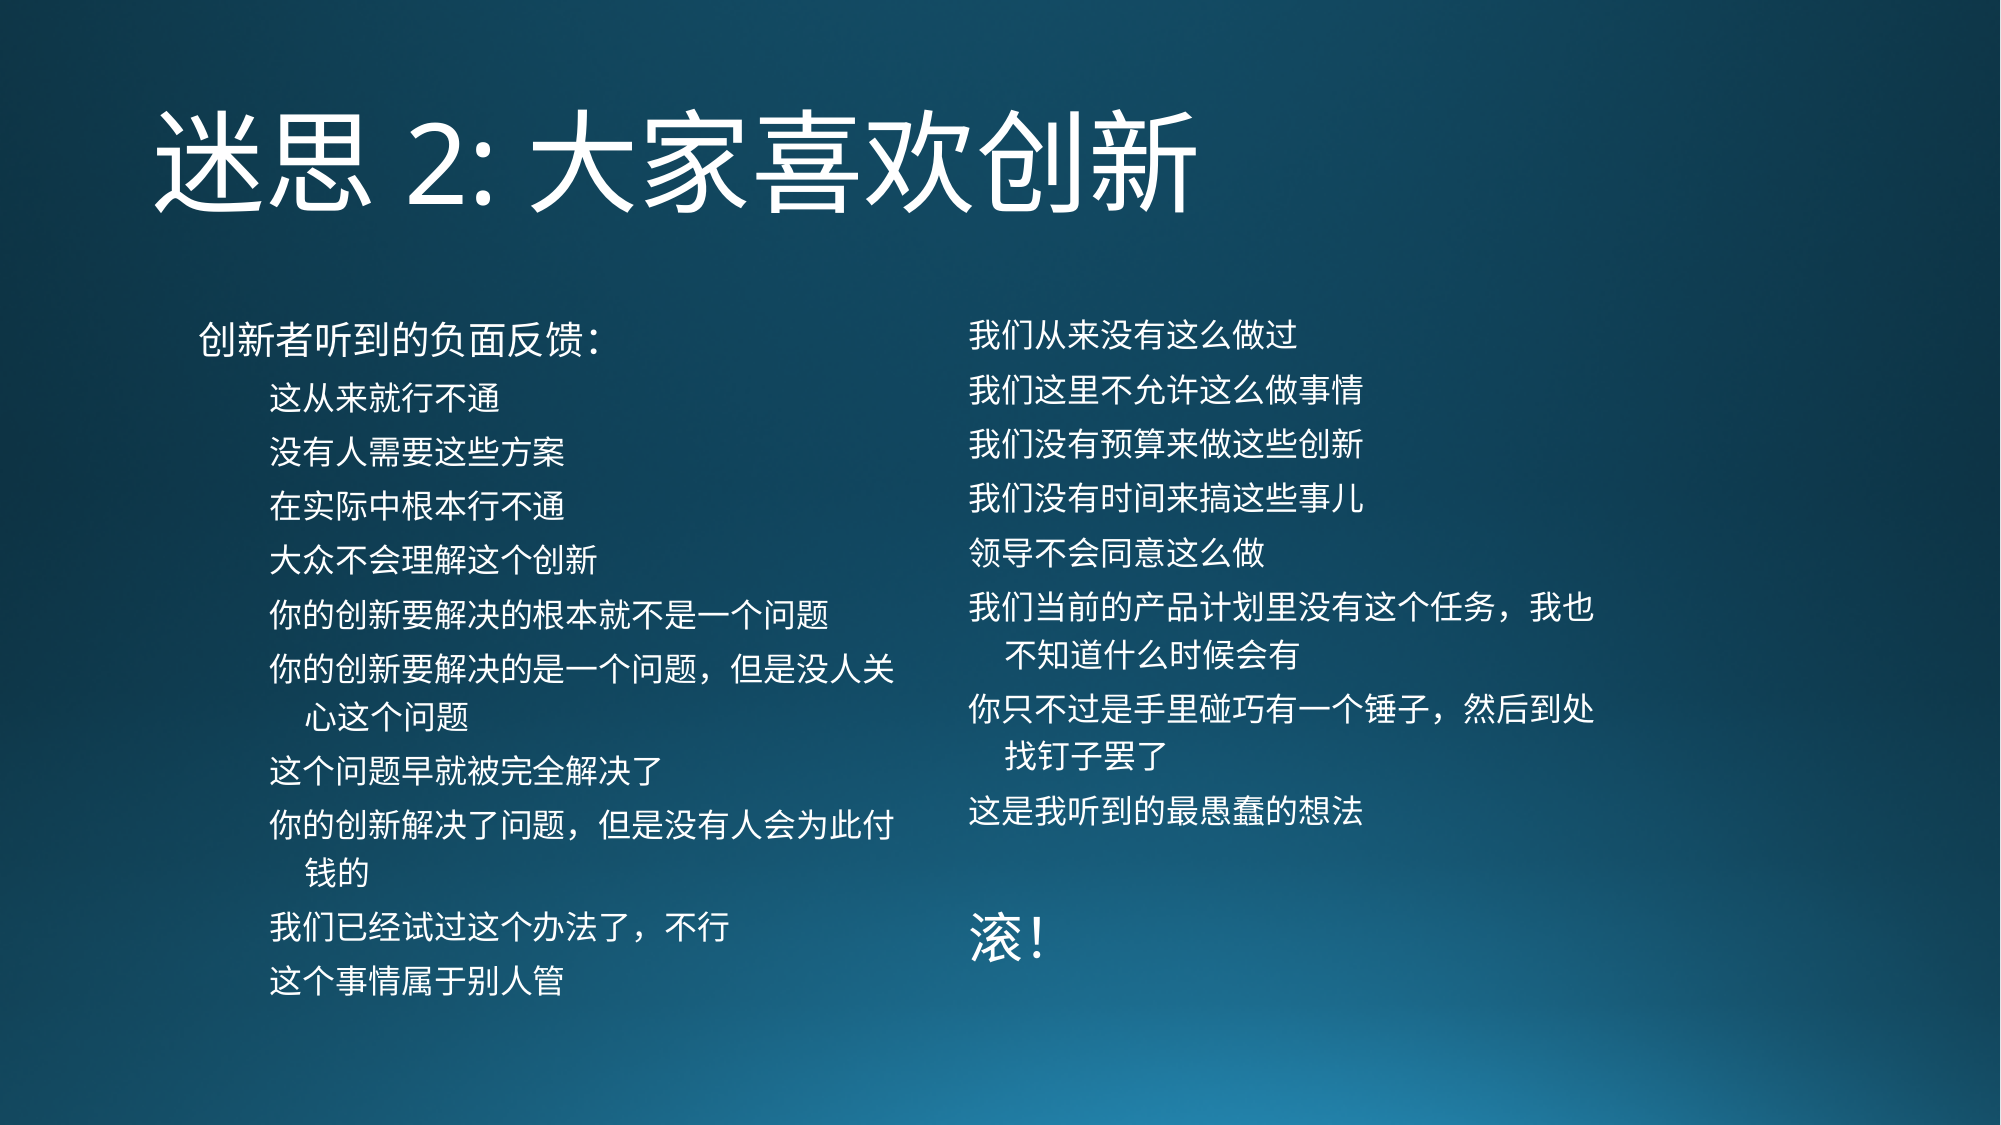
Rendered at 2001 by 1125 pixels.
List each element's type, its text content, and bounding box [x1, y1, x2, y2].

picture [0, 0, 2001, 1125]
title 迷思2:大家喜欢创新 [137, 59, 1863, 278]
list 创新者听到的负面反馈： 这从来就行不通 没有人需要这些方案 在实际中根本行不通 大众不会理解这个创新 你的创新要解决的根本就不是一个问题 你的创新要解决的是一个问题，但是没人关心这个问题 这个问题早就被完全解决了 你的创新解决了问题，但是没有人会为此付钱的 我们已经试过这个办法了，不行 这个事情属于别人管 我们从来没有这么做过 我们这里不允许这么做事情 我们没有预算来做这些创新 我们没有时间来搞这些事儿 领导不会同意这么做 我们当前的产品计划里没有这个任务，我也不知道什么时候会有 你只不过是手里碰巧有一个锤子，然后到处找钉子罢了 这是我听到的最愚蠢的想法 滚！ [183, 299, 1613, 1014]
